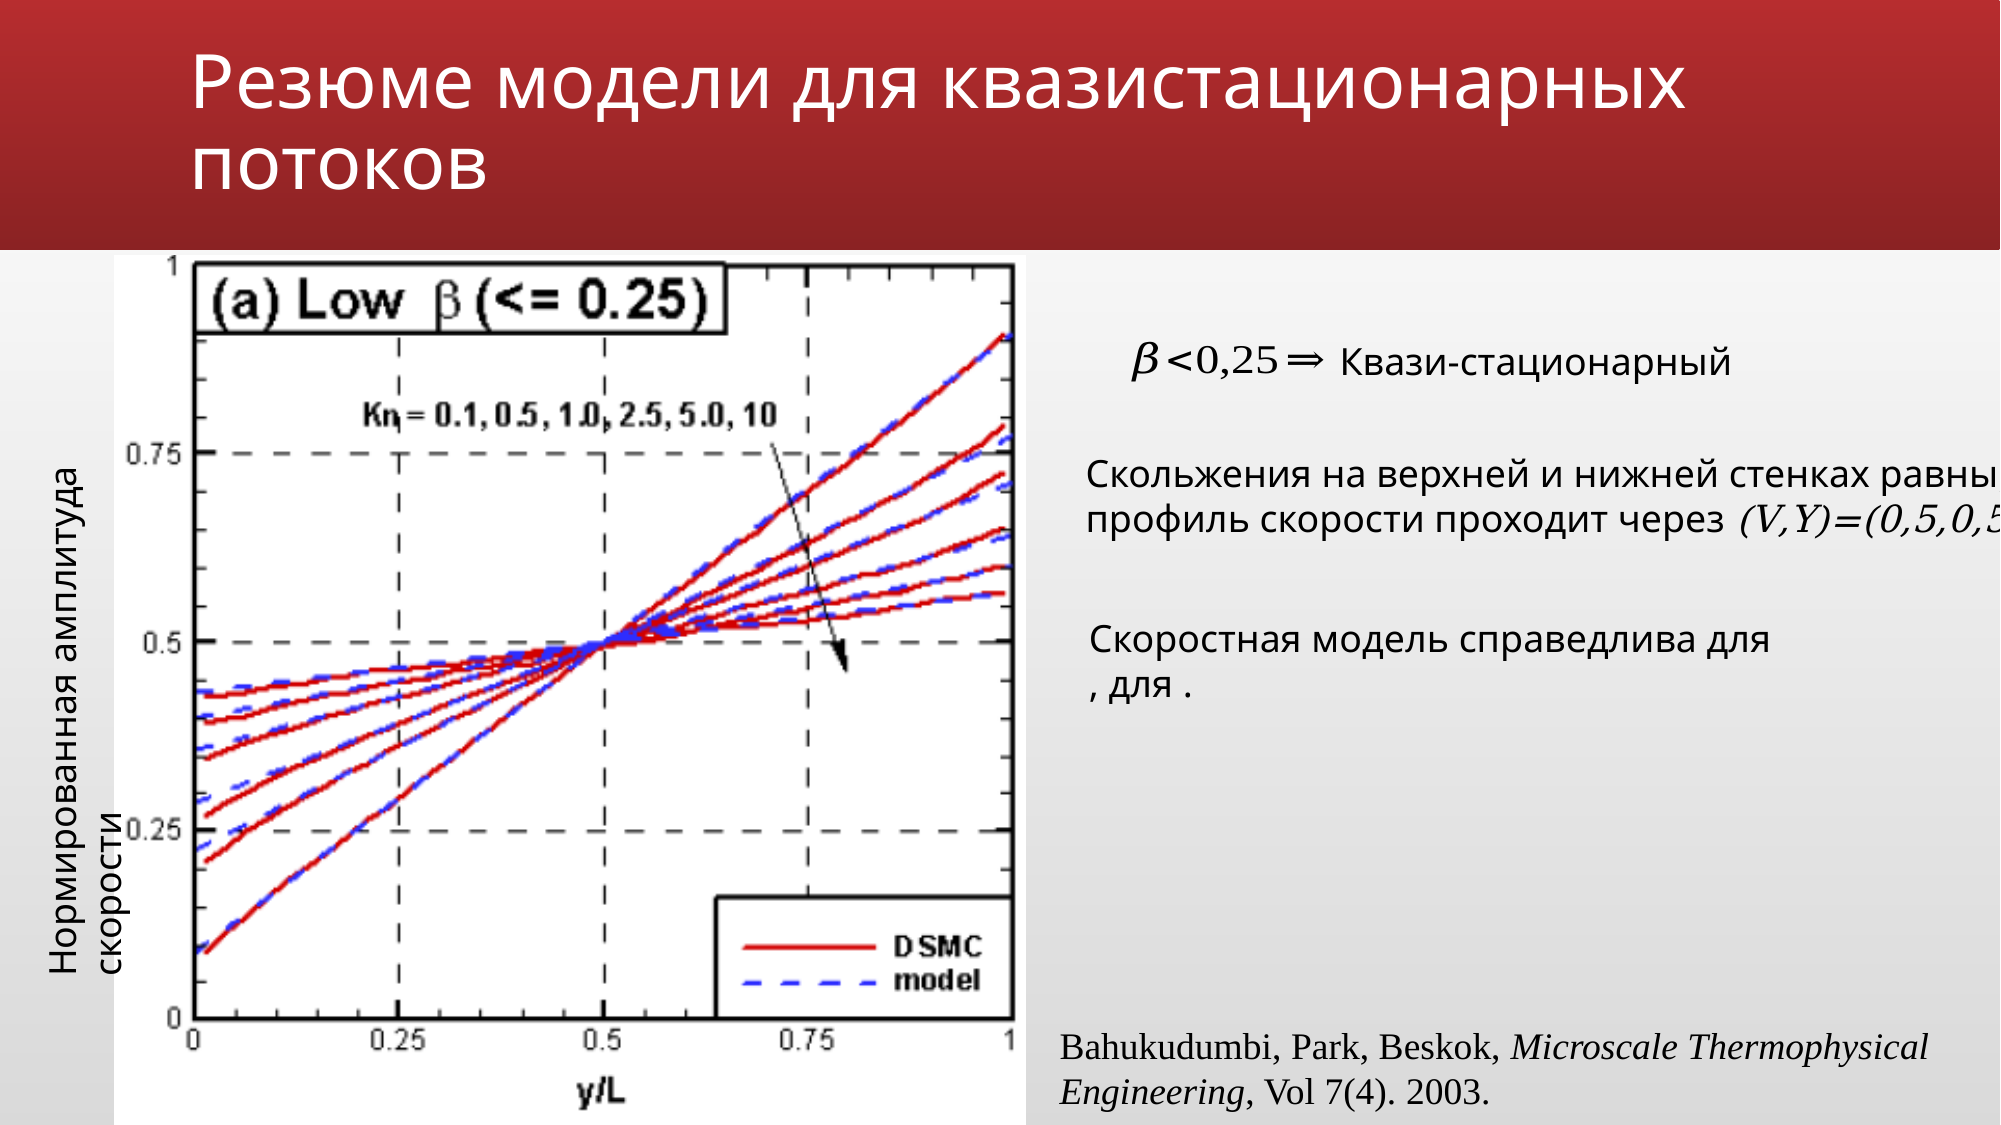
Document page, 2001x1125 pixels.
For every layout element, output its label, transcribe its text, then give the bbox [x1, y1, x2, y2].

text_box Bahukudumbi, Park, Beskok, Microscale Thermophysical Engineering, Vol 7(4). 2003. [1044, 1015, 2000, 1120]
text_box Квази-стационарный [1324, 330, 1748, 391]
text_box Нормированная амплитуда скорости [31, 314, 114, 992]
text_box Скольжения на верхней и нижней стенках равны, а профиль скорости проходит через (V,Y)=(0,5,0,5) [1070, 442, 2000, 548]
title Резюме модели для квазистационарных потоков [174, 16, 1825, 234]
picture [114, 255, 1026, 1125]
